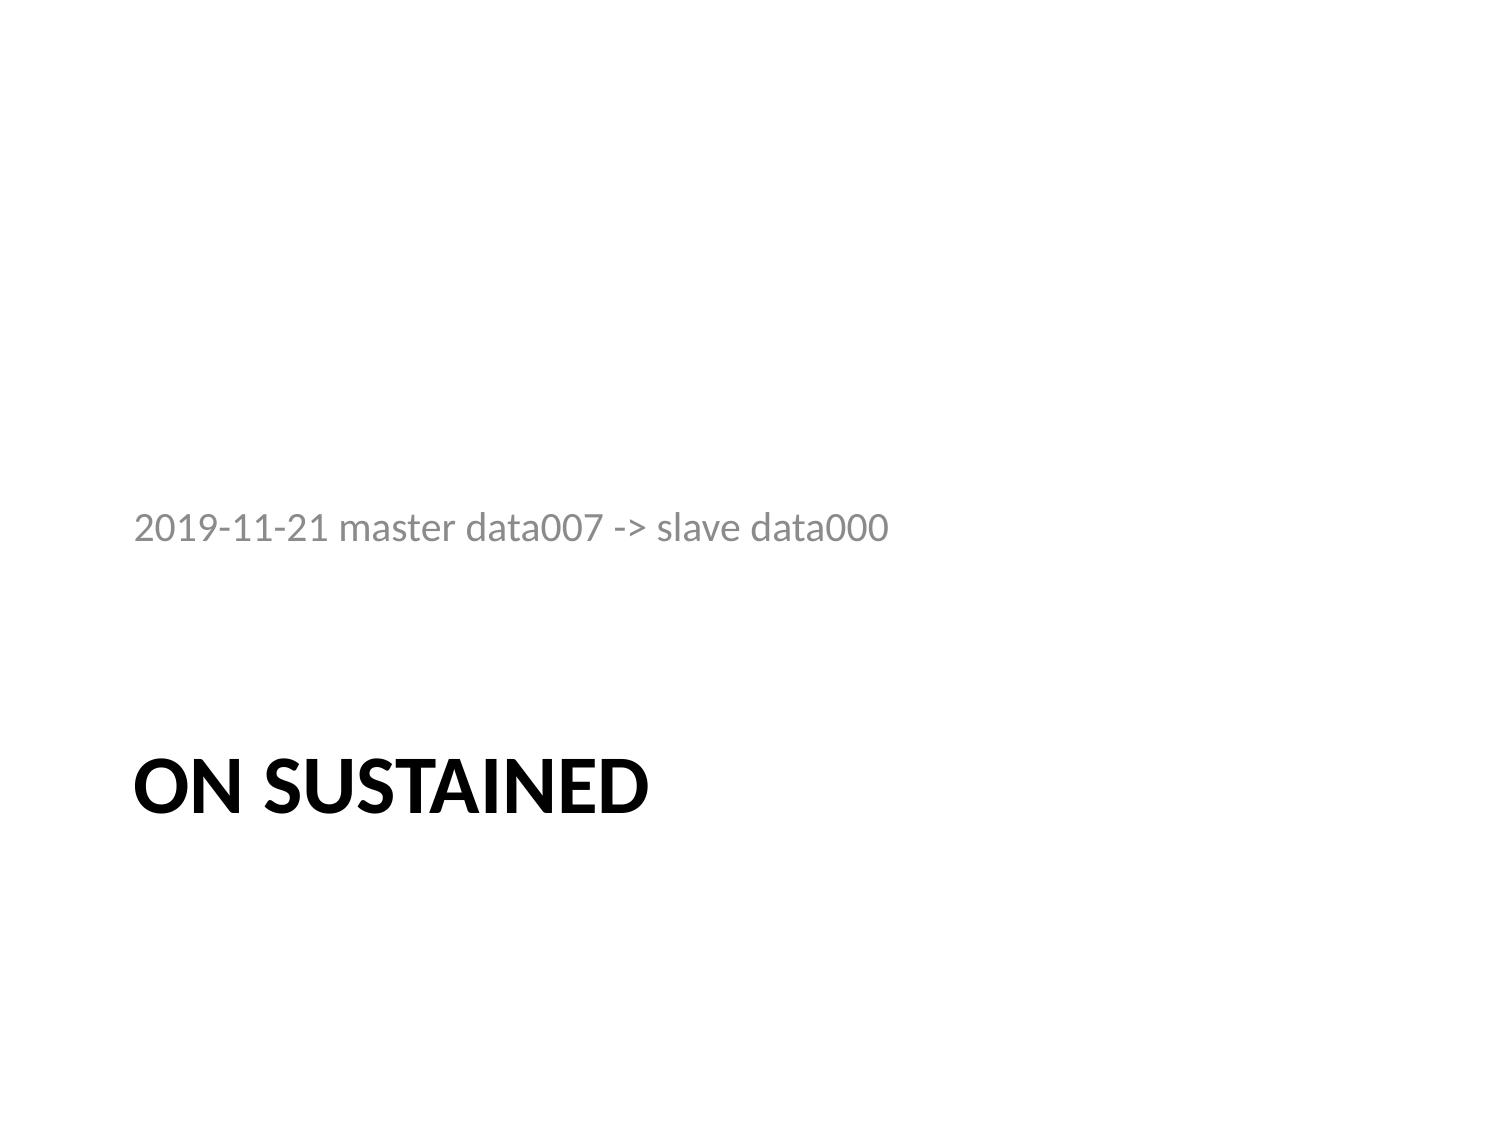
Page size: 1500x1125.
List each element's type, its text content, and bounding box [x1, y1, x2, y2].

title ON SUSTAINED [118, 722, 1394, 947]
list 2019-11-21 master data007 -> slave data000 [118, 476, 1394, 558]
